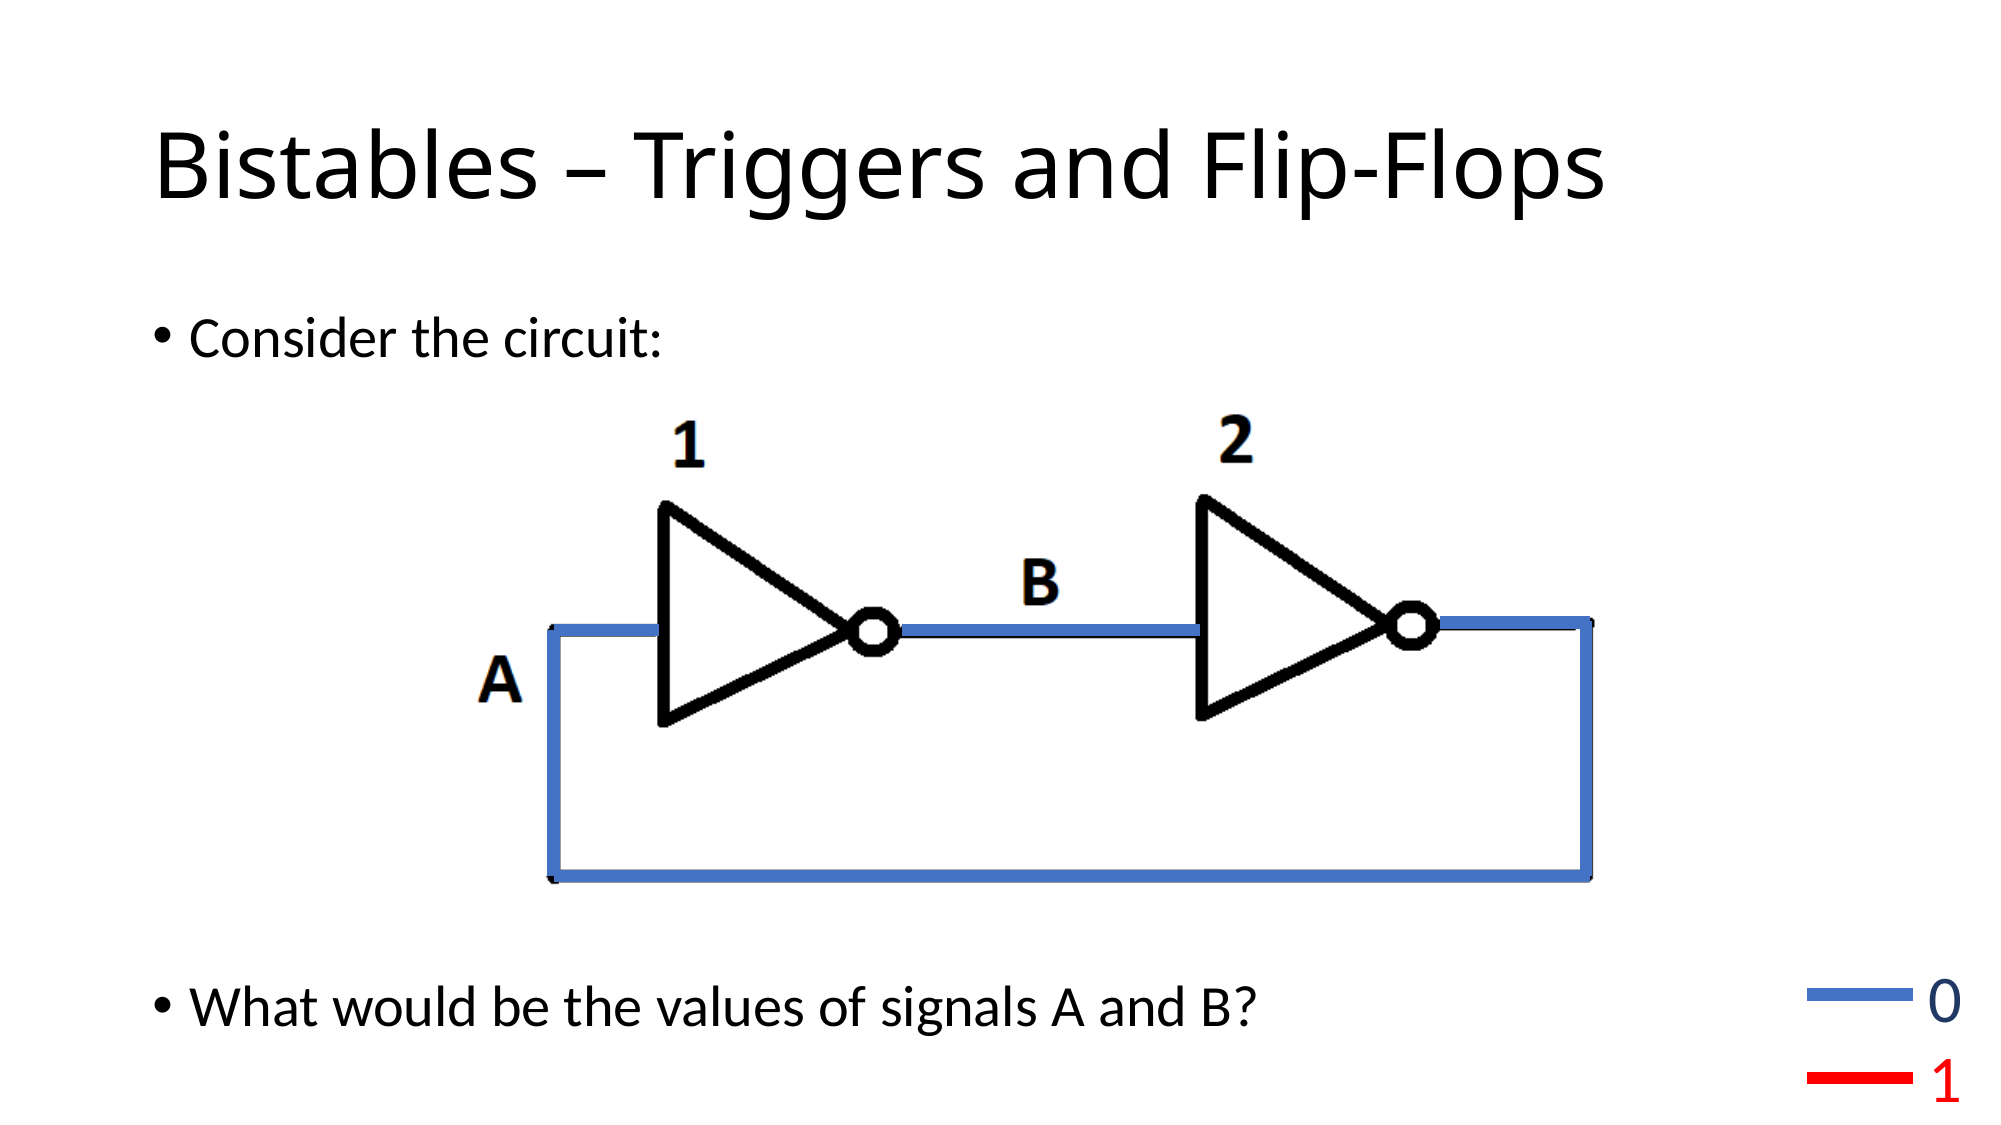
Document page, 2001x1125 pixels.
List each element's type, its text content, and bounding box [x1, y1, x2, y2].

picture [437, 363, 1698, 964]
title Bistables – Triggers and Flip-Flops [137, 59, 1863, 278]
list Consider the circuit: What would be the values of signals A and B? [137, 299, 1863, 1066]
text_box 0 1 [1913, 948, 1977, 1123]
